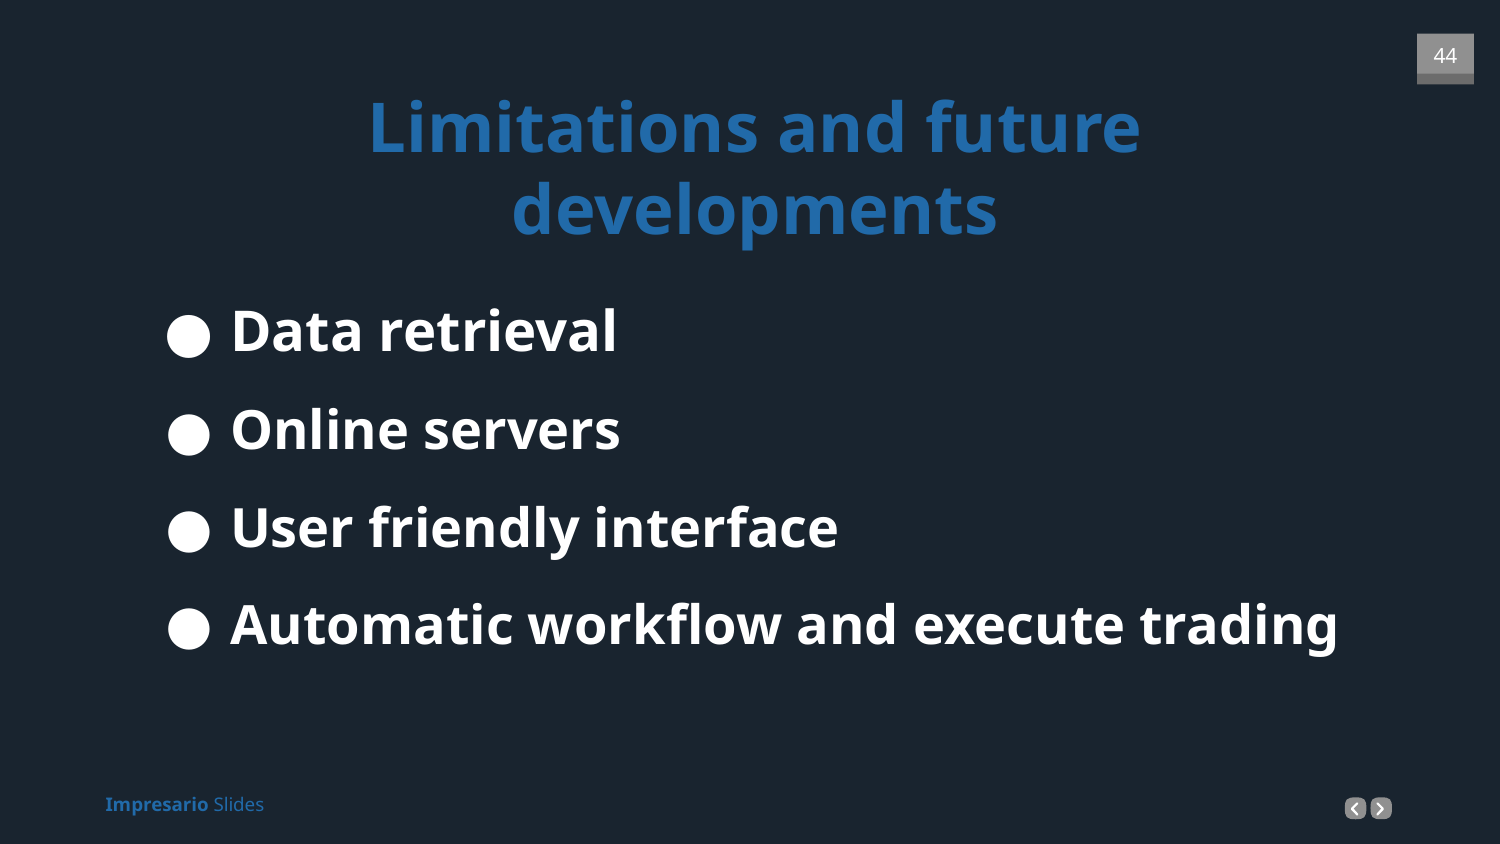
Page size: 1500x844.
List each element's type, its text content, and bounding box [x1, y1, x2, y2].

text_box Data retrieval Online servers User friendly interface Automatic workflow and execute trading [140, 254, 1411, 702]
text_box Limitations and future developments [110, 80, 1401, 252]
